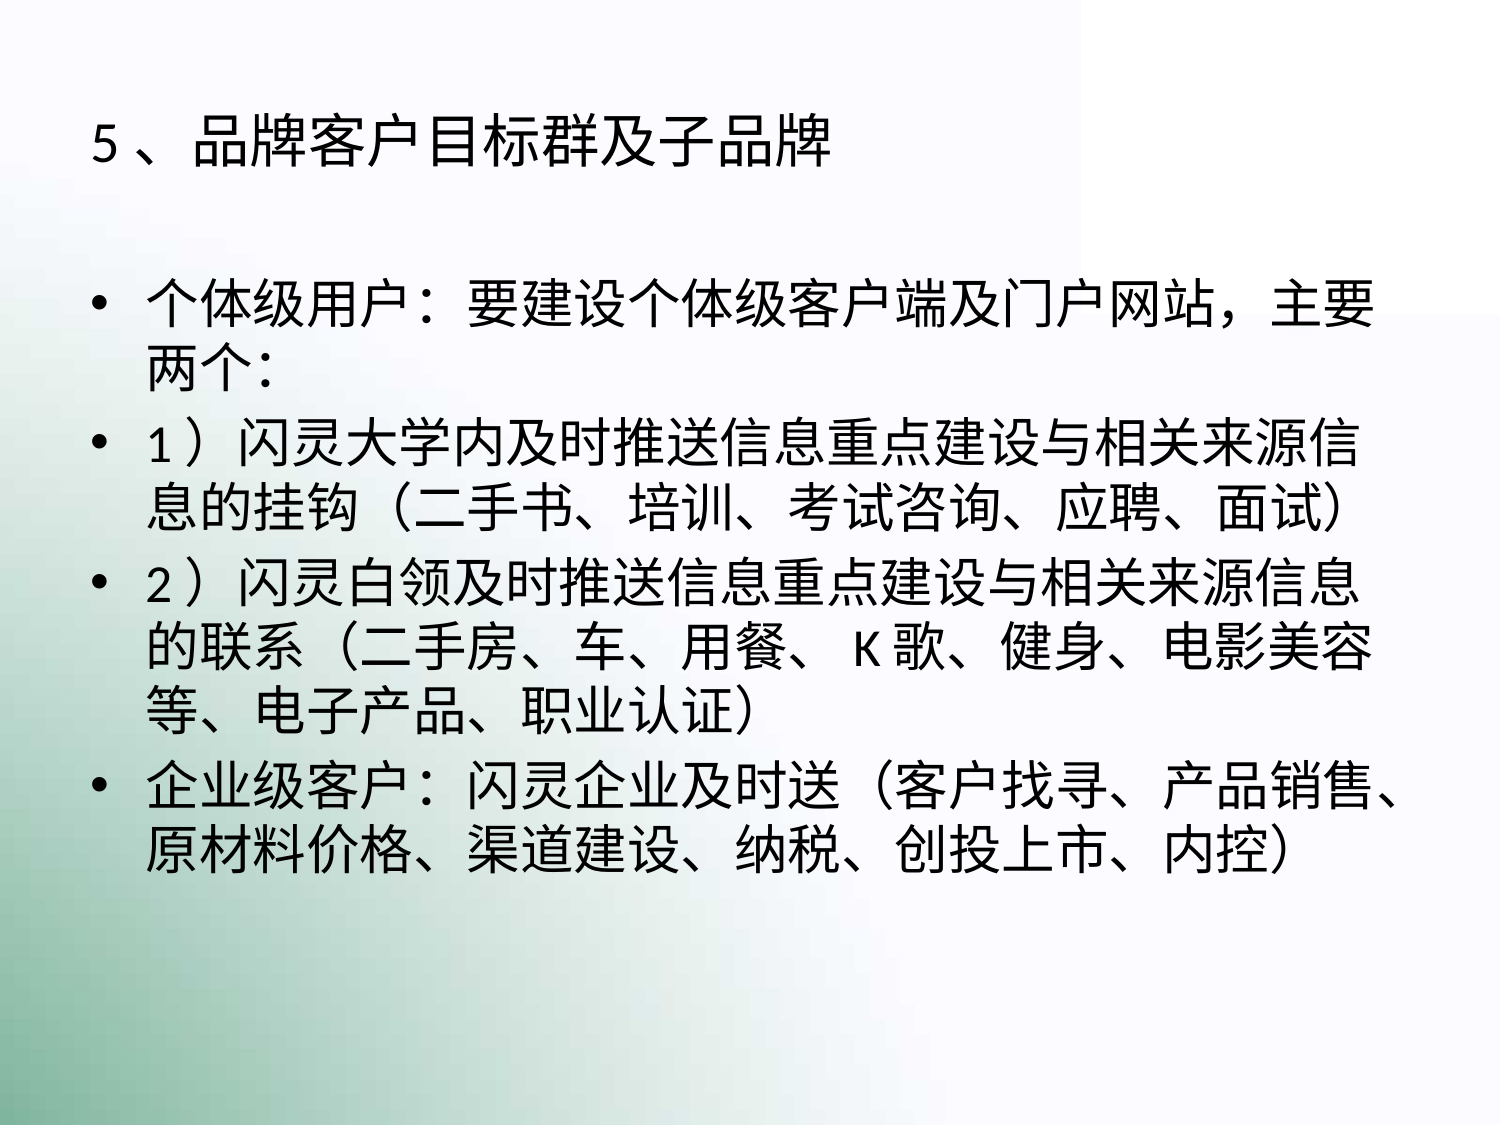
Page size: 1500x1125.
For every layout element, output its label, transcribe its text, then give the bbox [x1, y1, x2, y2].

title 5、品牌客户目标群及子品牌 [75, 45, 1425, 233]
picture [0, 0, 1500, 1125]
list 个体级用户：要建设个体级客户端及门户网站，主要两个： 1）闪灵大学内及时推送信息重点建设与相关来源信息的挂钩（二手书、培训、考试咨询、应聘、面试） 2）闪灵白领及时推送信息重点建设与相关来源信息的联系（二手房、车、用餐、K歌、健身、电影美容等、电子产品、职业认证） 企业级客户：闪灵企业及时送（客户找寻、产品销售、原材料价格、渠道建设、纳税、创投上市、内控） [75, 262, 1425, 1005]
